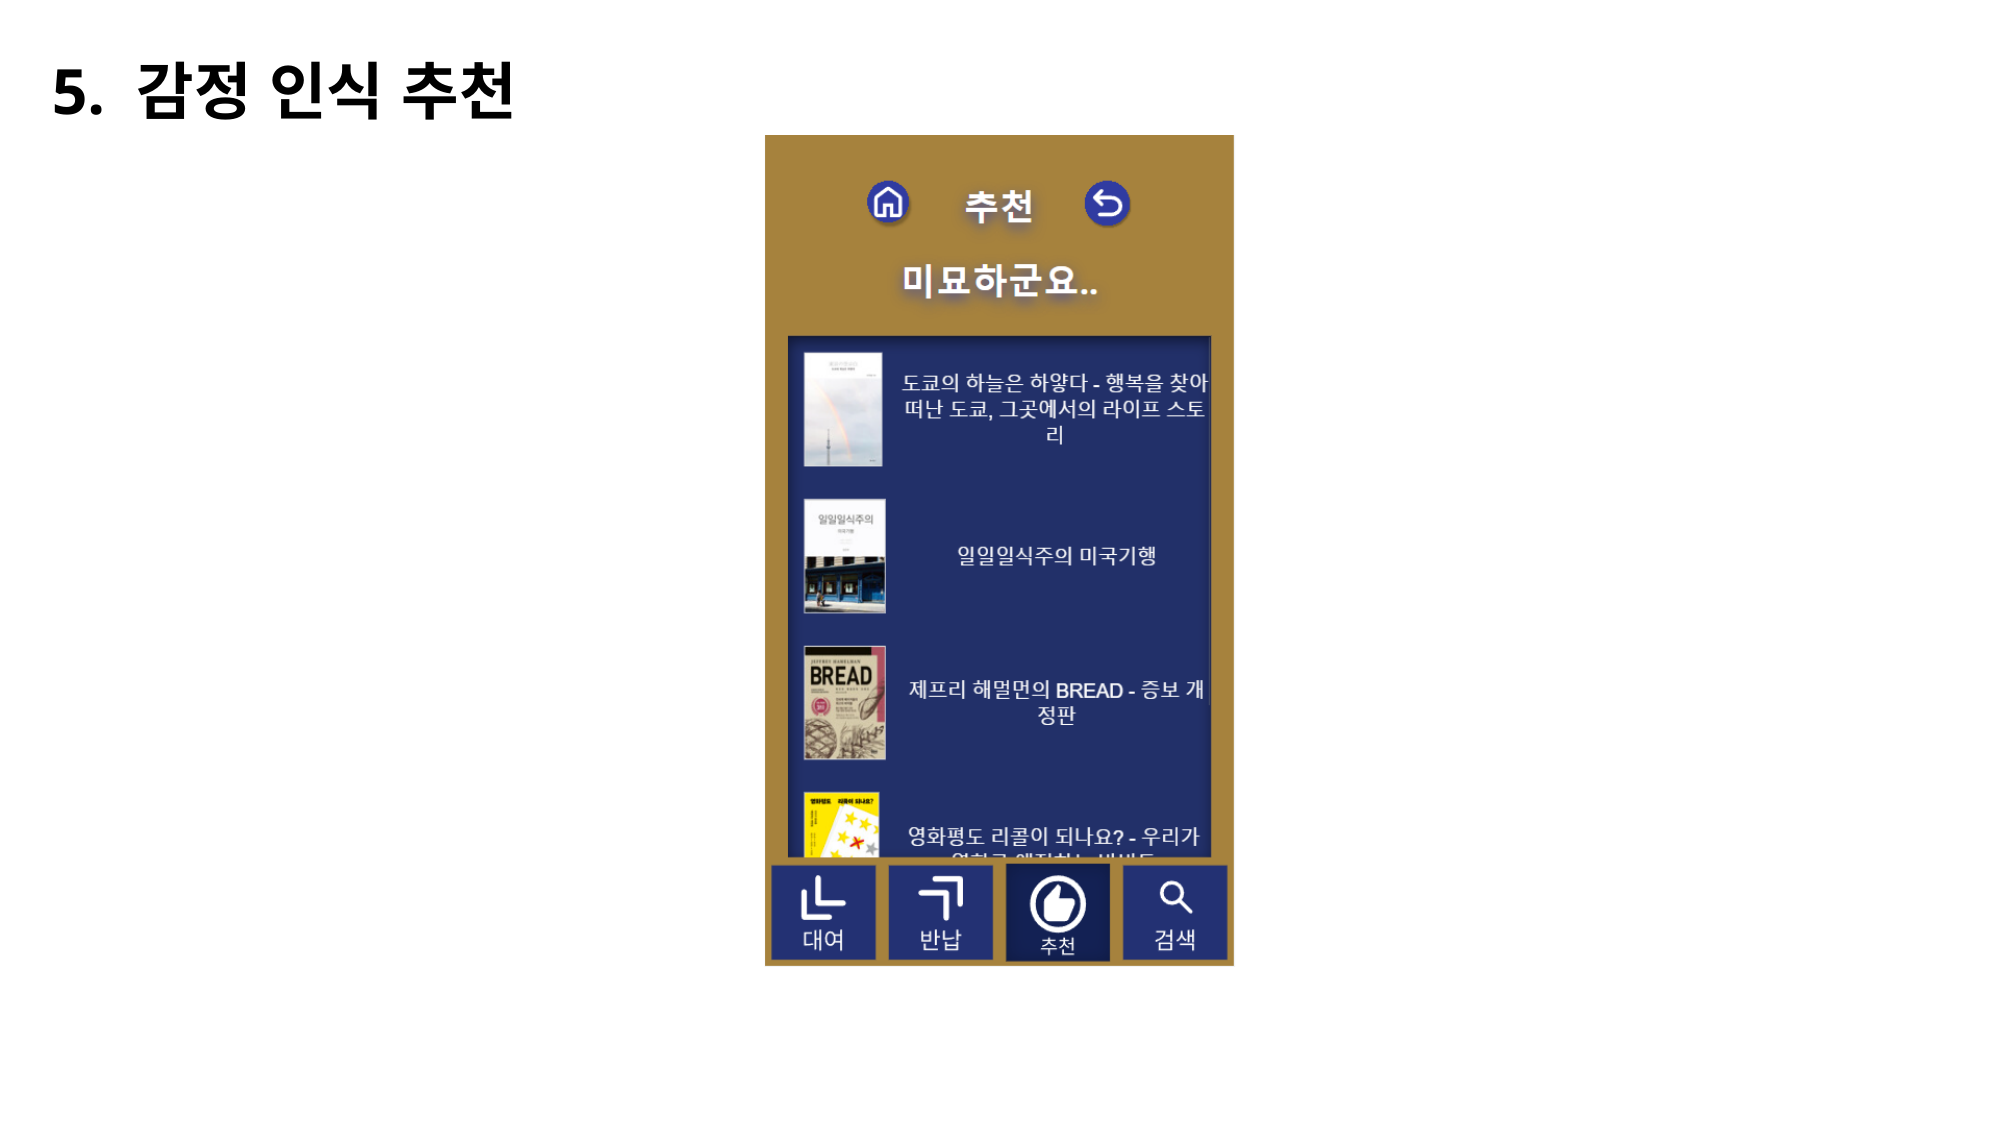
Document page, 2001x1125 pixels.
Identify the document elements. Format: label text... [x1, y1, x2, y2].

picture [764, 135, 1236, 967]
text_box 5. 감정 인식 추천 [37, 44, 597, 135]
